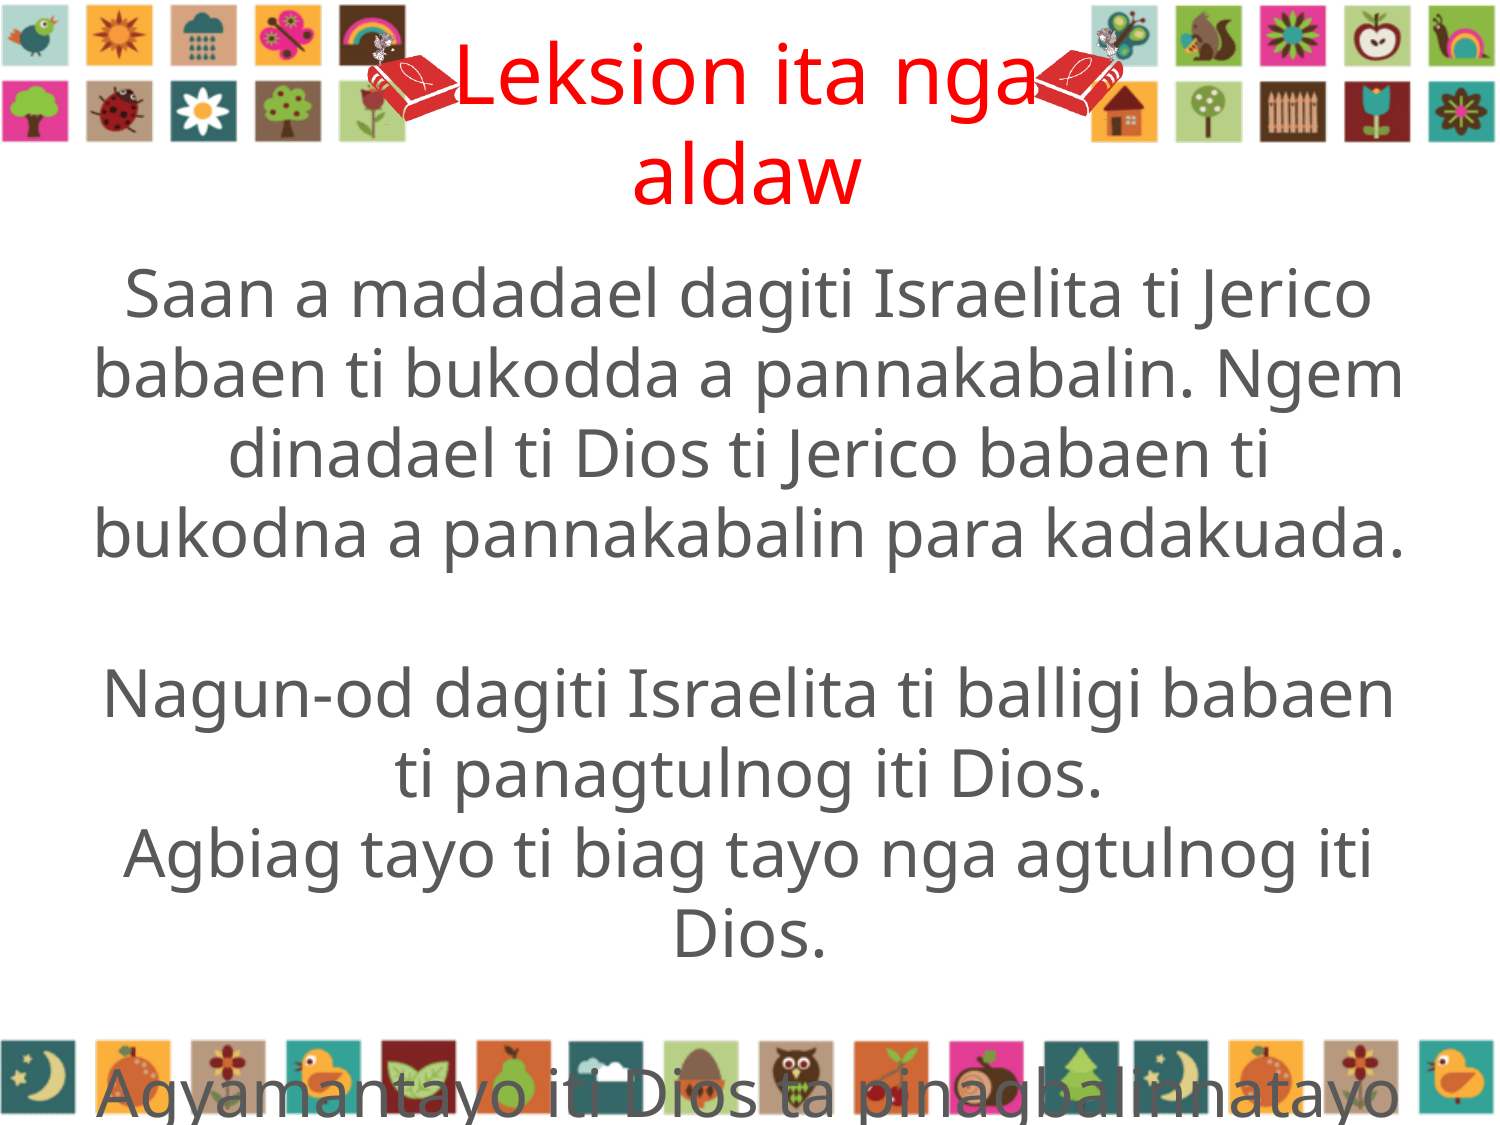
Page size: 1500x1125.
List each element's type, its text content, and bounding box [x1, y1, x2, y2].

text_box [0, 1028, 1500, 1118]
picture [1001, 3, 1500, 150]
text_box Leksion ita nga aldaw [414, 13, 1080, 229]
picture [0, 3, 492, 150]
text_box Saan a madadael dagiti Israelita ti Jerico babaen ti bukodda a pannakabalin. Ngem dinadael ti Dios ti Jerico babaen ti bukodna a pannakabalin para kadakuada. Nagun-od dagiti Israelita ti balligi babaen ti panagtulnog iti Dios. Agbiag tayo ti biag tayo nga agtulnog iti Dios. Agyamantayo iti Dios ta pinagbalinnatayo a nangabak! [76, 243, 1424, 1027]
